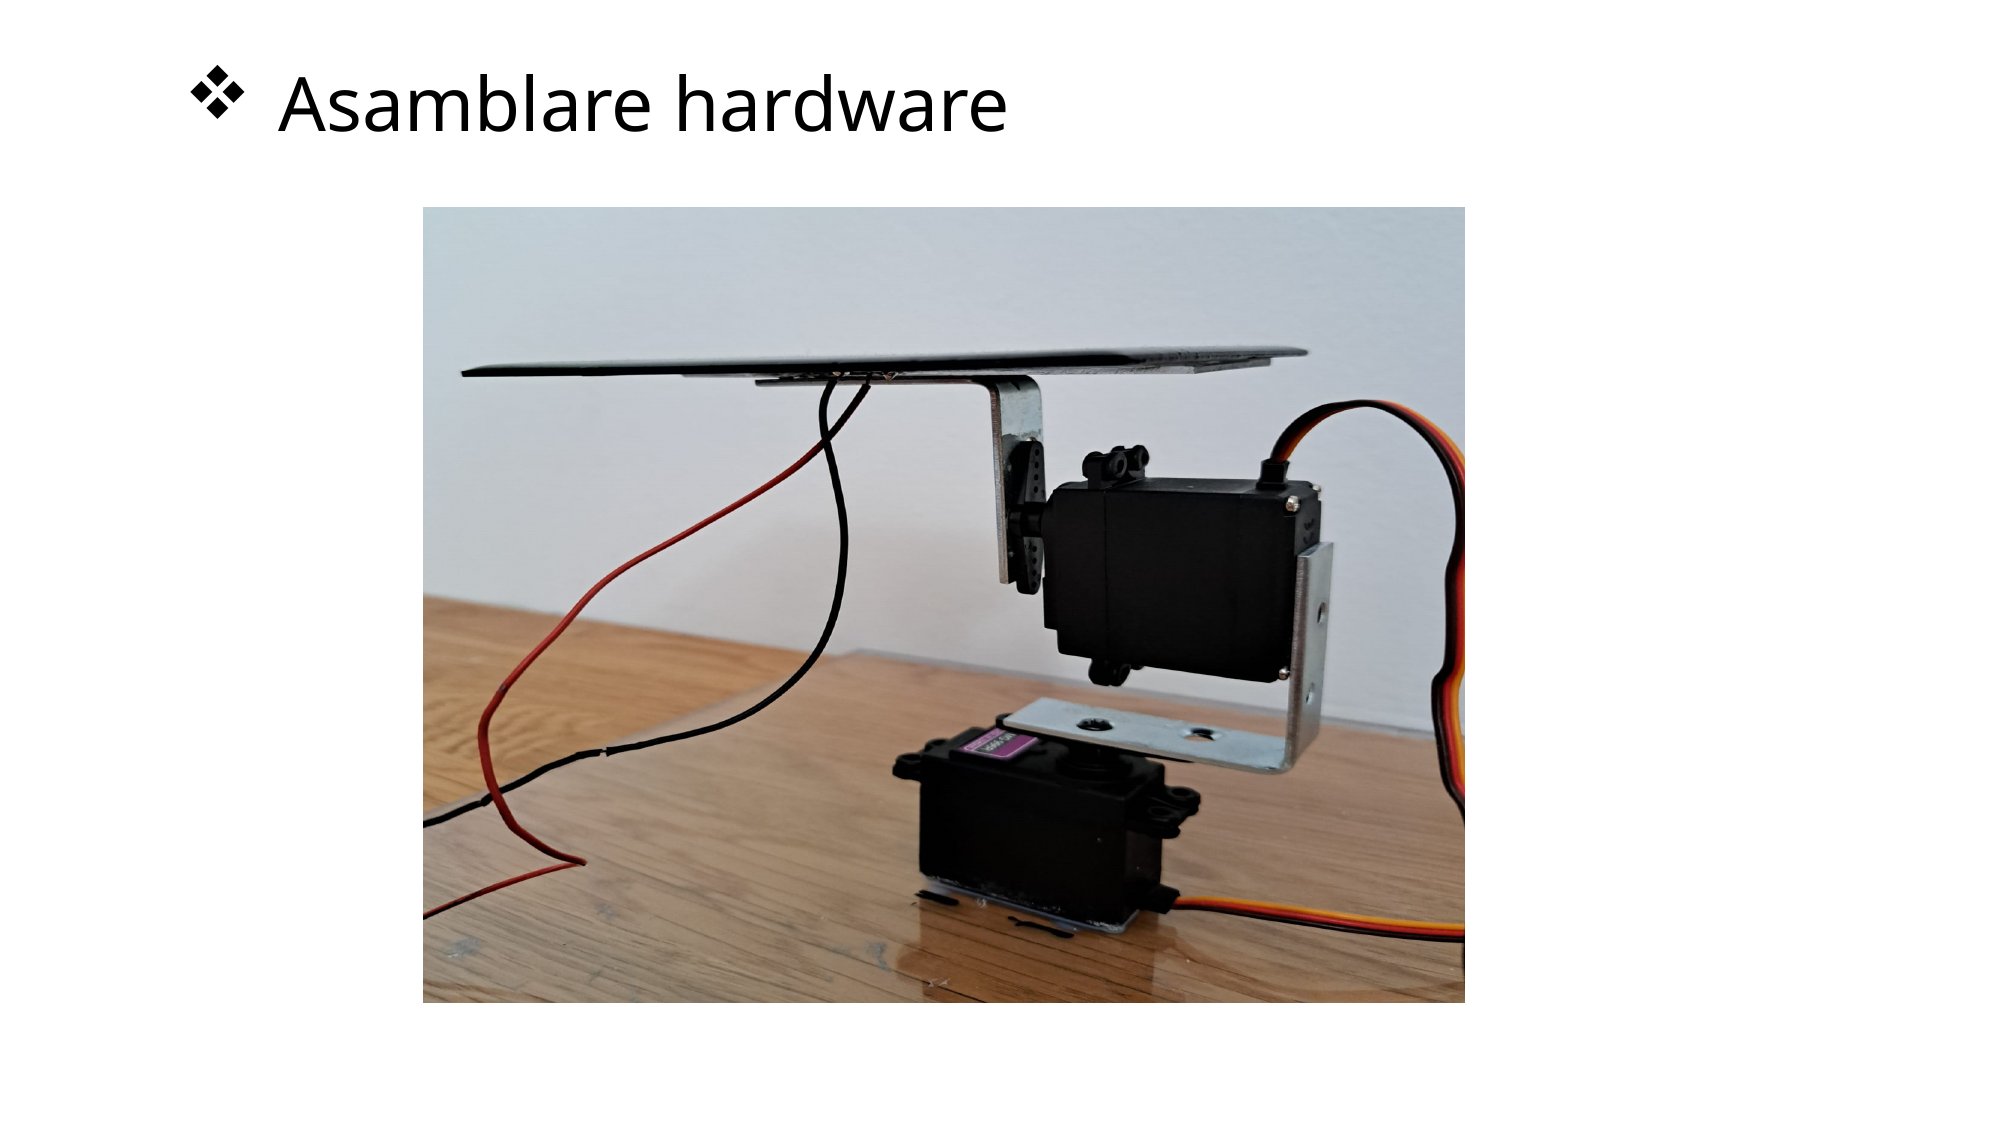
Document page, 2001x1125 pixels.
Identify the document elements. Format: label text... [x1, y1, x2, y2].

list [423, 207, 1465, 1003]
title Asamblare hardware [169, 21, 1030, 182]
